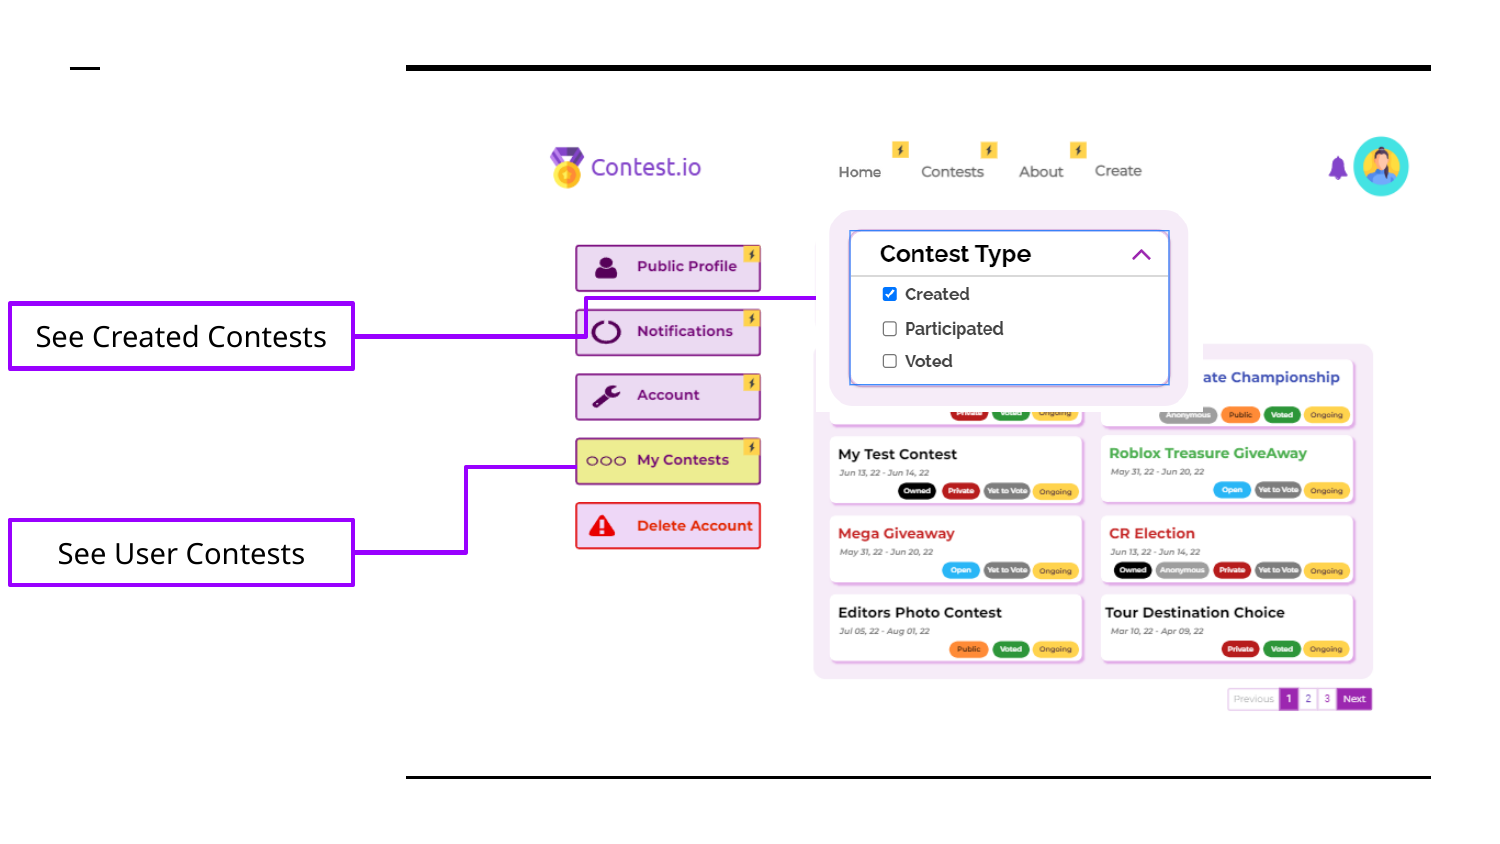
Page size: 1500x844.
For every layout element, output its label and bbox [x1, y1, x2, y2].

picture [527, 114, 1440, 766]
text_box [9, 297, 811, 370]
text_box [9, 466, 577, 586]
